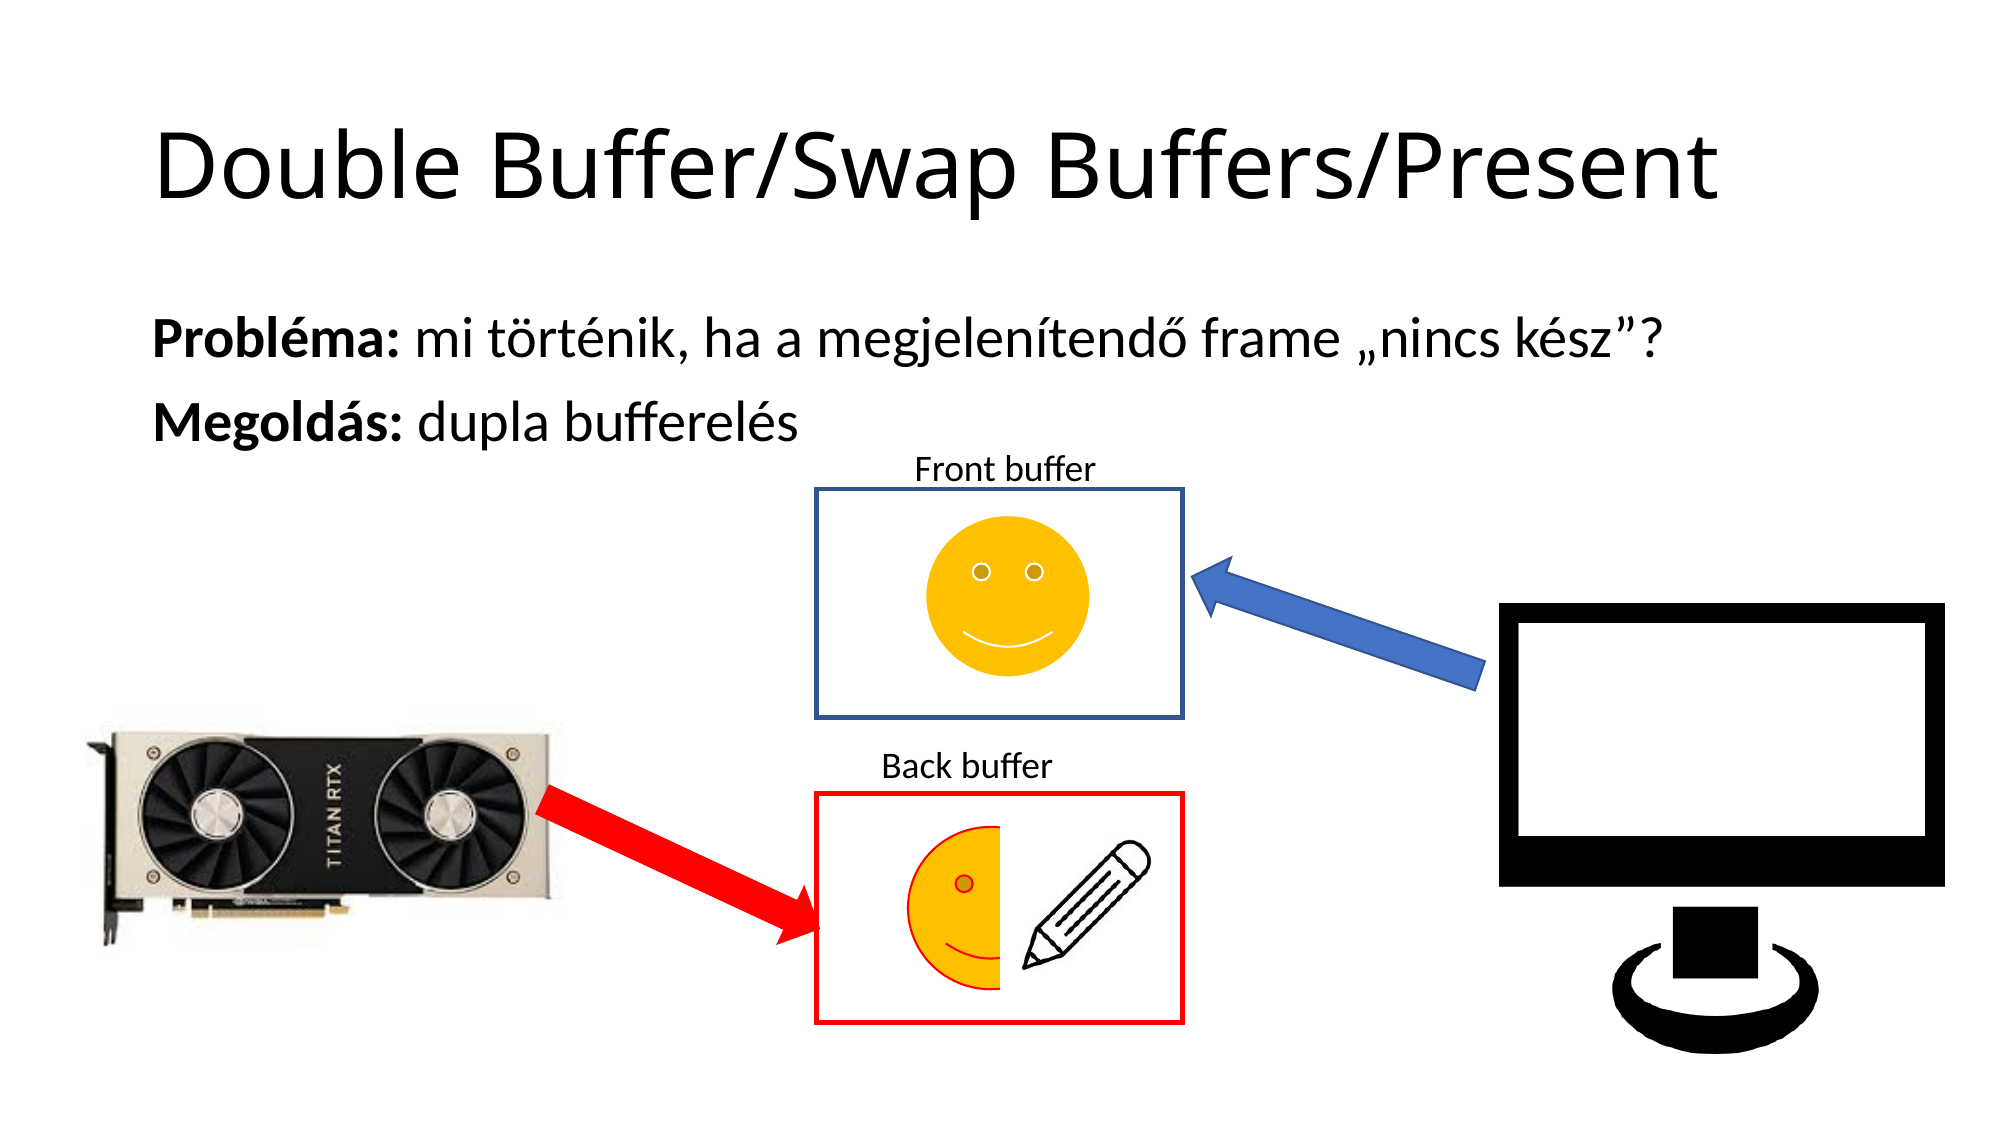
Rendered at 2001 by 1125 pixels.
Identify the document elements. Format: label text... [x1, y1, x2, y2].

text_box [906, 825, 1000, 991]
text_box Back buffer [866, 733, 1317, 794]
text_box [608, 811, 821, 946]
picture [26, 677, 608, 980]
text_box Front buffer [899, 436, 1350, 497]
picture [1000, 818, 1172, 991]
text_box [815, 792, 1184, 1023]
title Double Buffer/Swap Buffers/Present [137, 59, 1863, 278]
text_box [924, 514, 1092, 679]
picture [1496, 603, 1947, 1054]
text_box [1190, 555, 1487, 692]
list Probléma: mi történik, ha a megjelenítendő frame „nincs kész”? Megoldás: dupla bufferelés [137, 299, 1863, 1014]
text_box [815, 488, 1184, 719]
